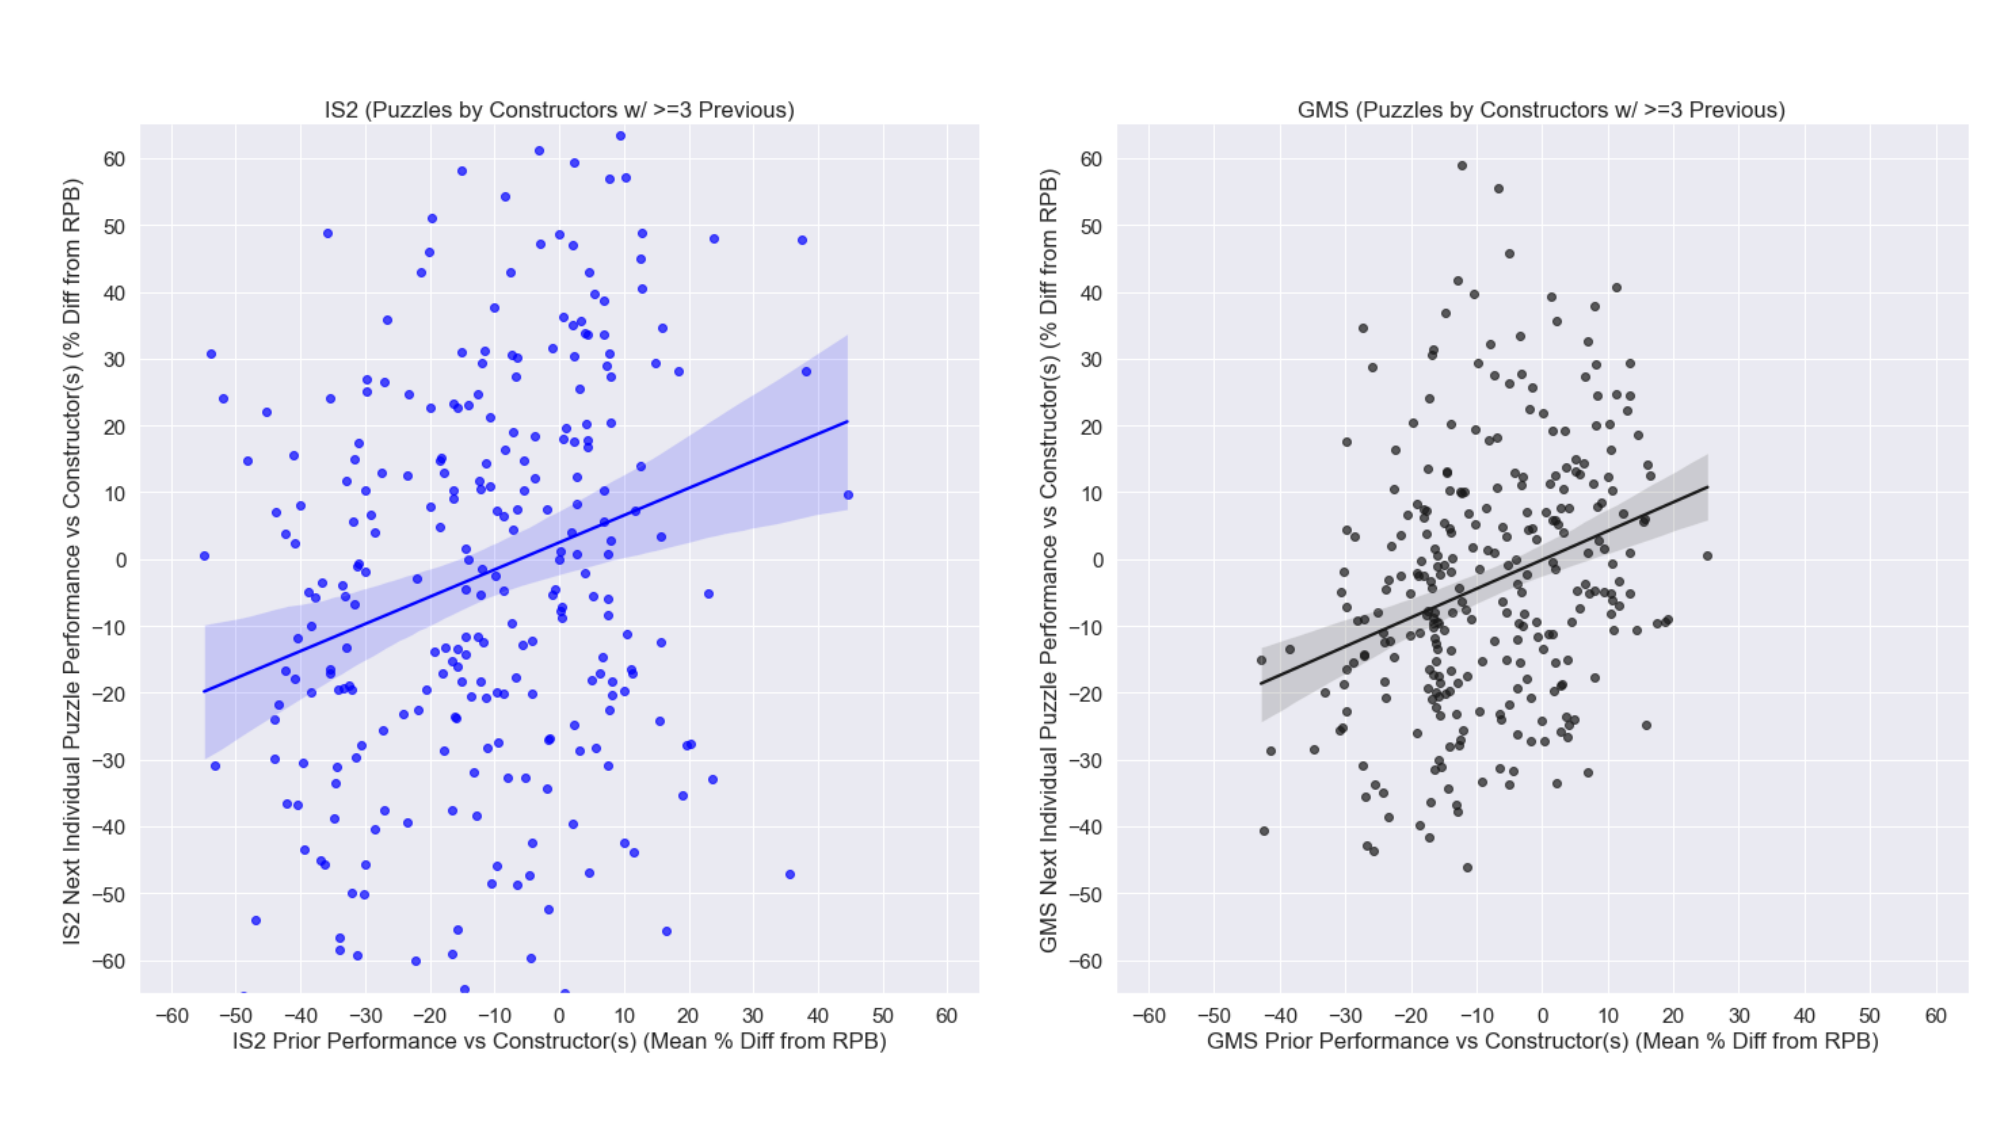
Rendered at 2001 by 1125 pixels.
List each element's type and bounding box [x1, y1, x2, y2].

picture [55, 92, 989, 1061]
picture [1032, 92, 1977, 1061]
